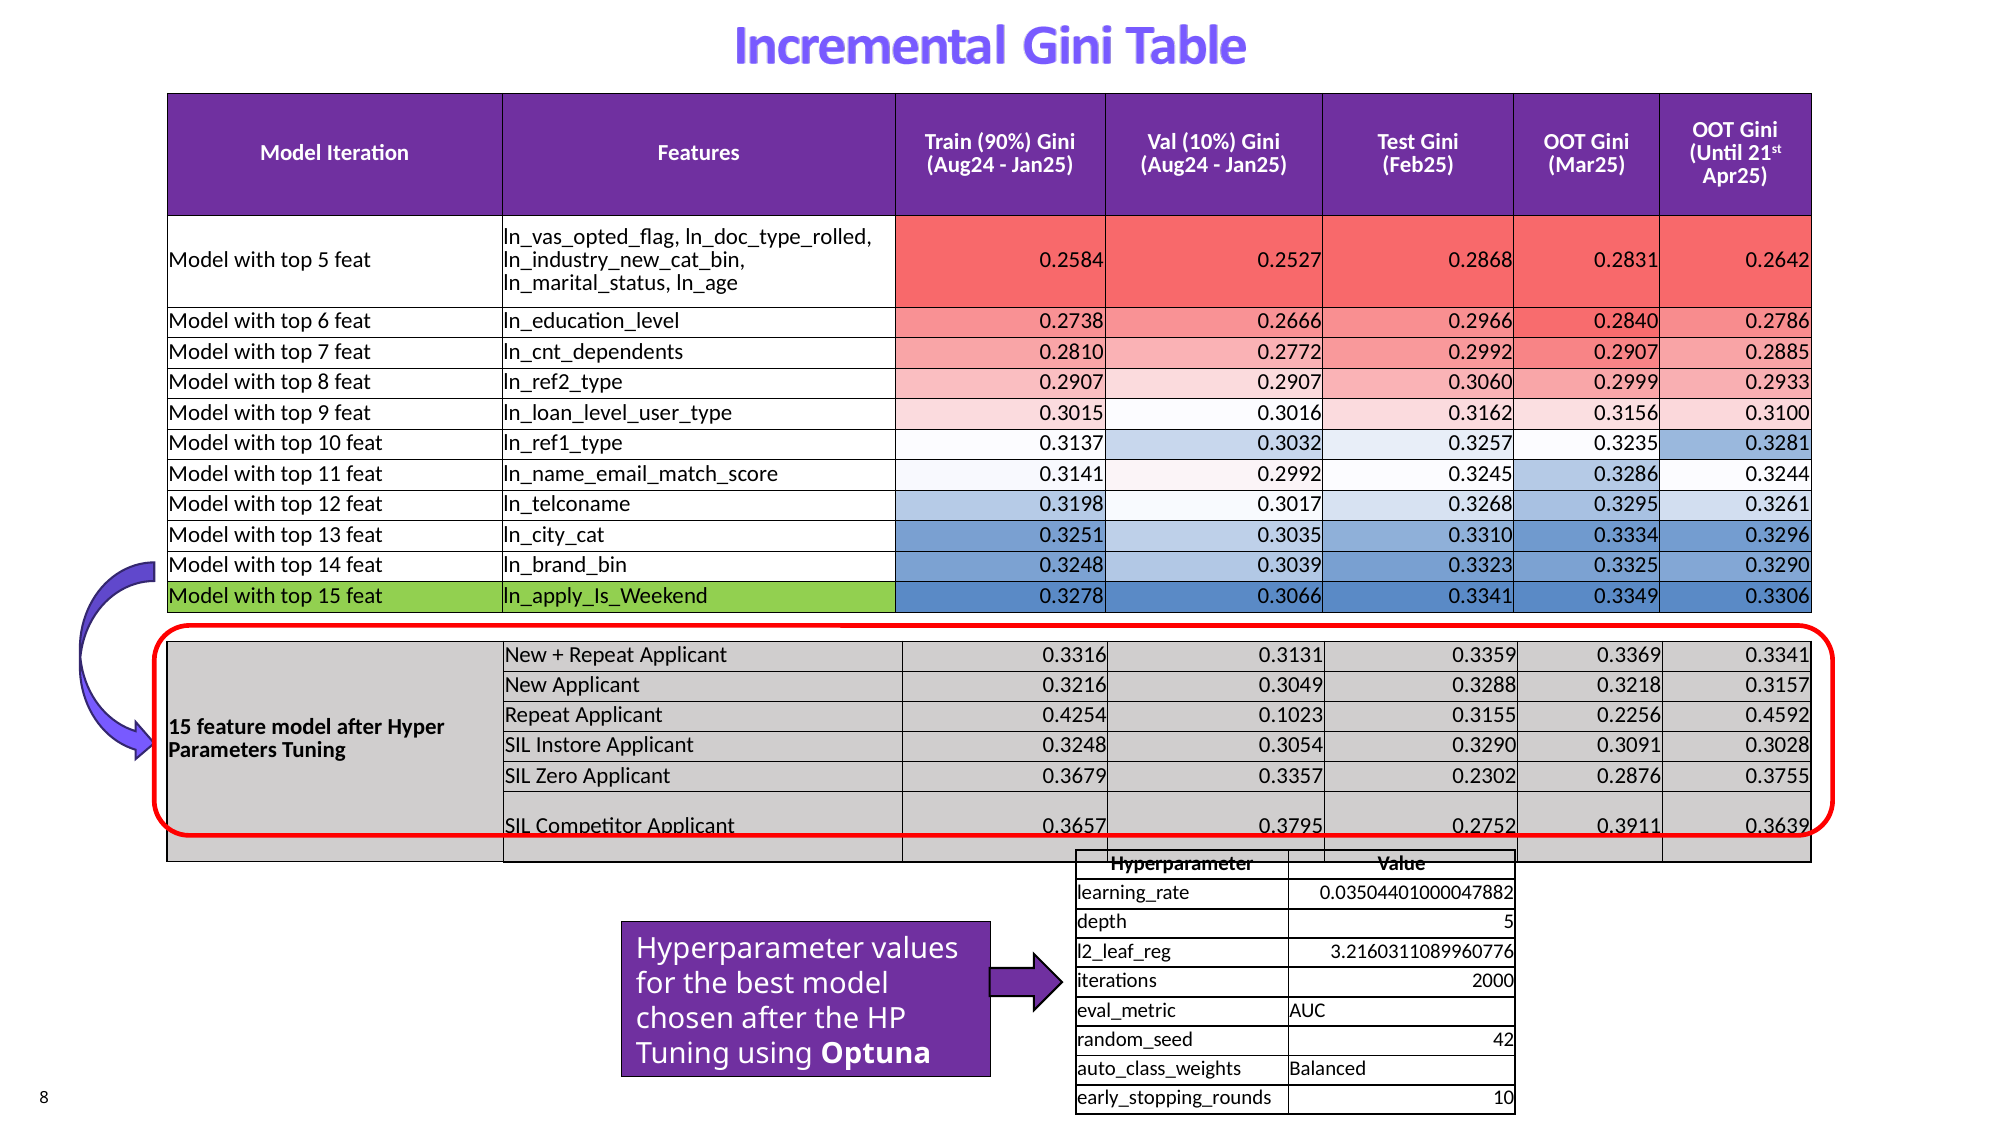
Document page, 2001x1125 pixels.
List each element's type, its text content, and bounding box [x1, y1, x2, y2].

table_cell ln_ref1_type [503, 430, 895, 459]
table_cell 0.2885 [1660, 338, 1811, 368]
table_cell 0.3015 [896, 399, 1105, 429]
table_cell depth [1077, 910, 1288, 937]
table_cell 0.3060 [1323, 369, 1513, 398]
table_cell 0.3286 [1514, 460, 1659, 490]
table_cell 0.3100 [1660, 399, 1811, 429]
text_box [988, 951, 1064, 1013]
table_cell 0.3296 [1660, 521, 1811, 551]
table_cell 0.3257 [1323, 430, 1513, 459]
table_cell 0.3017 [1106, 491, 1322, 520]
table_cell 0.3039 [1106, 552, 1322, 581]
table_cell 0.3310 [1323, 521, 1513, 551]
table_header Model Iteration [168, 94, 502, 215]
table_cell 0.3639 [1663, 835, 1810, 861]
table_cell 0.2642 [1660, 216, 1811, 307]
table_cell 0.2752 [1325, 837, 1517, 861]
table_cell Model with top 11 feat [168, 460, 502, 490]
table_cell 0.2992 [1323, 338, 1513, 368]
table_cell 0.3349 [1514, 582, 1659, 612]
table_cell Model with top 8 feat [168, 369, 502, 398]
table_cell 0.2840 [1514, 308, 1659, 337]
table_cell iterations [1077, 968, 1288, 996]
table_cell 10 [1289, 1086, 1514, 1113]
table_cell ln_telconame [503, 491, 895, 520]
table_header 15 feature model after Hyper Parameters Tuning [168, 831, 503, 861]
table_cell 0.2831 [1514, 216, 1659, 307]
table_cell 42 [1289, 1027, 1514, 1055]
table_cell l2_leaf_reg [1077, 939, 1288, 966]
table_header Test Gini (Feb25) [1323, 115, 1513, 215]
picture [181, 0, 1799, 115]
table_cell random_seed [1077, 1027, 1288, 1055]
table_cell ln_name_email_match_score [503, 460, 895, 490]
table_cell 0.3162 [1323, 399, 1513, 429]
table_cell Model with top 5 feat [168, 216, 502, 307]
table_cell Model with top 9 feat [168, 399, 502, 429]
table_cell 0.2907 [1106, 369, 1322, 398]
table_cell 0.2810 [896, 338, 1105, 368]
table_cell 0.2966 [1323, 308, 1513, 337]
table_cell 0.2786 [1660, 308, 1811, 337]
table_cell 0.3278 [896, 582, 1105, 612]
table_cell 0.3198 [896, 491, 1105, 520]
table_cell 0.2933 [1660, 369, 1811, 398]
table_header Val (10%) Gini (Aug24 - Jan25) [1106, 115, 1322, 215]
table_cell 0.3306 [1660, 582, 1811, 612]
table_cell 0.3141 [896, 460, 1105, 490]
table_cell 0.3261 [1660, 491, 1811, 520]
text_box [78, 561, 156, 762]
table_cell 0.3032 [1106, 430, 1322, 459]
table_cell 0.3268 [1323, 491, 1513, 520]
text_box Hyperparameter values for the best model chosen after the HP Tuning using Optuna [621, 921, 991, 1077]
table_cell 0.3341 [1323, 582, 1513, 612]
table_cell learning_rate [1077, 880, 1288, 908]
table_cell ln_ref2_type [503, 369, 895, 398]
table_cell 2000 [1289, 968, 1514, 996]
table_cell auto_class_weights [1077, 1056, 1288, 1084]
table_cell ln_apply_Is_Weekend [503, 582, 895, 612]
table_cell Model with top 15 feat [168, 582, 502, 612]
text_box [153, 624, 1834, 837]
table_cell Model with top 14 feat [168, 552, 502, 581]
table_cell ln_vas_opted_flag, ln_doc_type_rolled, ln_industry_new_cat_bin, ln_marital_status, ln_age [503, 216, 895, 307]
table_cell 0.3066 [1106, 582, 1322, 612]
table_cell 0.2527 [1106, 216, 1322, 307]
table_cell 0.2999 [1514, 369, 1659, 398]
table_cell ln_education_level [503, 308, 895, 337]
table_cell 0.3245 [1323, 460, 1513, 490]
table_cell early_stopping_rounds [1077, 1086, 1288, 1113]
table_cell Model with top 7 feat [168, 338, 502, 368]
table_cell 0.3156 [1514, 399, 1659, 429]
table_cell 0.2907 [1514, 338, 1659, 368]
table_header Hyperparameter [1077, 851, 1288, 878]
table_header OOT Gini (Mar25) [1514, 115, 1659, 215]
table_cell 3.2160311089960776 [1289, 939, 1514, 966]
table_cell ln_brand_bin [503, 552, 895, 581]
table_cell 0.3325 [1514, 552, 1659, 581]
text_box 8 [24, 1079, 463, 1117]
table_cell 0.3657 [903, 837, 1107, 861]
table_cell 0.3290 [1660, 552, 1811, 581]
table_cell 0.3251 [896, 521, 1105, 551]
table_cell 0.3248 [896, 552, 1105, 581]
table_header Value [1289, 851, 1514, 878]
table_cell 0.3244 [1660, 460, 1811, 490]
table_cell 0.3281 [1660, 430, 1811, 459]
table_header OOT Gini (Until 21st Apr25) [1660, 94, 1811, 215]
table_cell 0.3911 [1518, 837, 1662, 861]
table_cell 0.3323 [1323, 552, 1513, 581]
table_cell 0.3334 [1514, 521, 1659, 551]
table_cell 0.2868 [1323, 216, 1513, 307]
table_cell Model with top 12 feat [168, 491, 502, 520]
table_cell 0.3235 [1514, 430, 1659, 459]
table_cell SIL Competitor Applicant [504, 837, 902, 861]
table_cell 0.3137 [896, 430, 1105, 459]
table_cell 0.2772 [1106, 338, 1322, 368]
table_cell 0.2666 [1106, 308, 1322, 337]
table_header Features [503, 115, 895, 215]
table_cell 0.3795 [1108, 837, 1324, 849]
table_cell 0.2584 [896, 216, 1105, 307]
table_cell ln_city_cat [503, 521, 895, 551]
table_cell Balanced [1289, 1056, 1514, 1084]
table_header 2 [82, 564, 153, 638]
table_cell 0.2738 [896, 308, 1105, 337]
table_cell 0.2992 [1106, 460, 1322, 490]
table_cell 5 [1289, 910, 1514, 937]
table_cell ln_cnt_dependents [503, 338, 895, 368]
table_cell 0.3035 [1106, 521, 1322, 551]
table_cell Model with top 10 feat [168, 430, 502, 459]
table_cell Model with top 6 feat [168, 308, 502, 337]
table_cell 0.03504401000047882 [1289, 880, 1514, 908]
table_cell Model with top 13 feat [168, 521, 502, 551]
table_cell AUC [1289, 998, 1514, 1025]
table_cell 0.3016 [1106, 399, 1322, 429]
table_cell eval_metric [1077, 998, 1288, 1025]
table_cell 0.2907 [896, 369, 1105, 398]
table_header Train (90%) Gini (Aug24 - Jan25) [896, 115, 1105, 215]
table_cell 0.3295 [1514, 491, 1659, 520]
table_cell ln_loan_level_user_type [503, 399, 895, 429]
